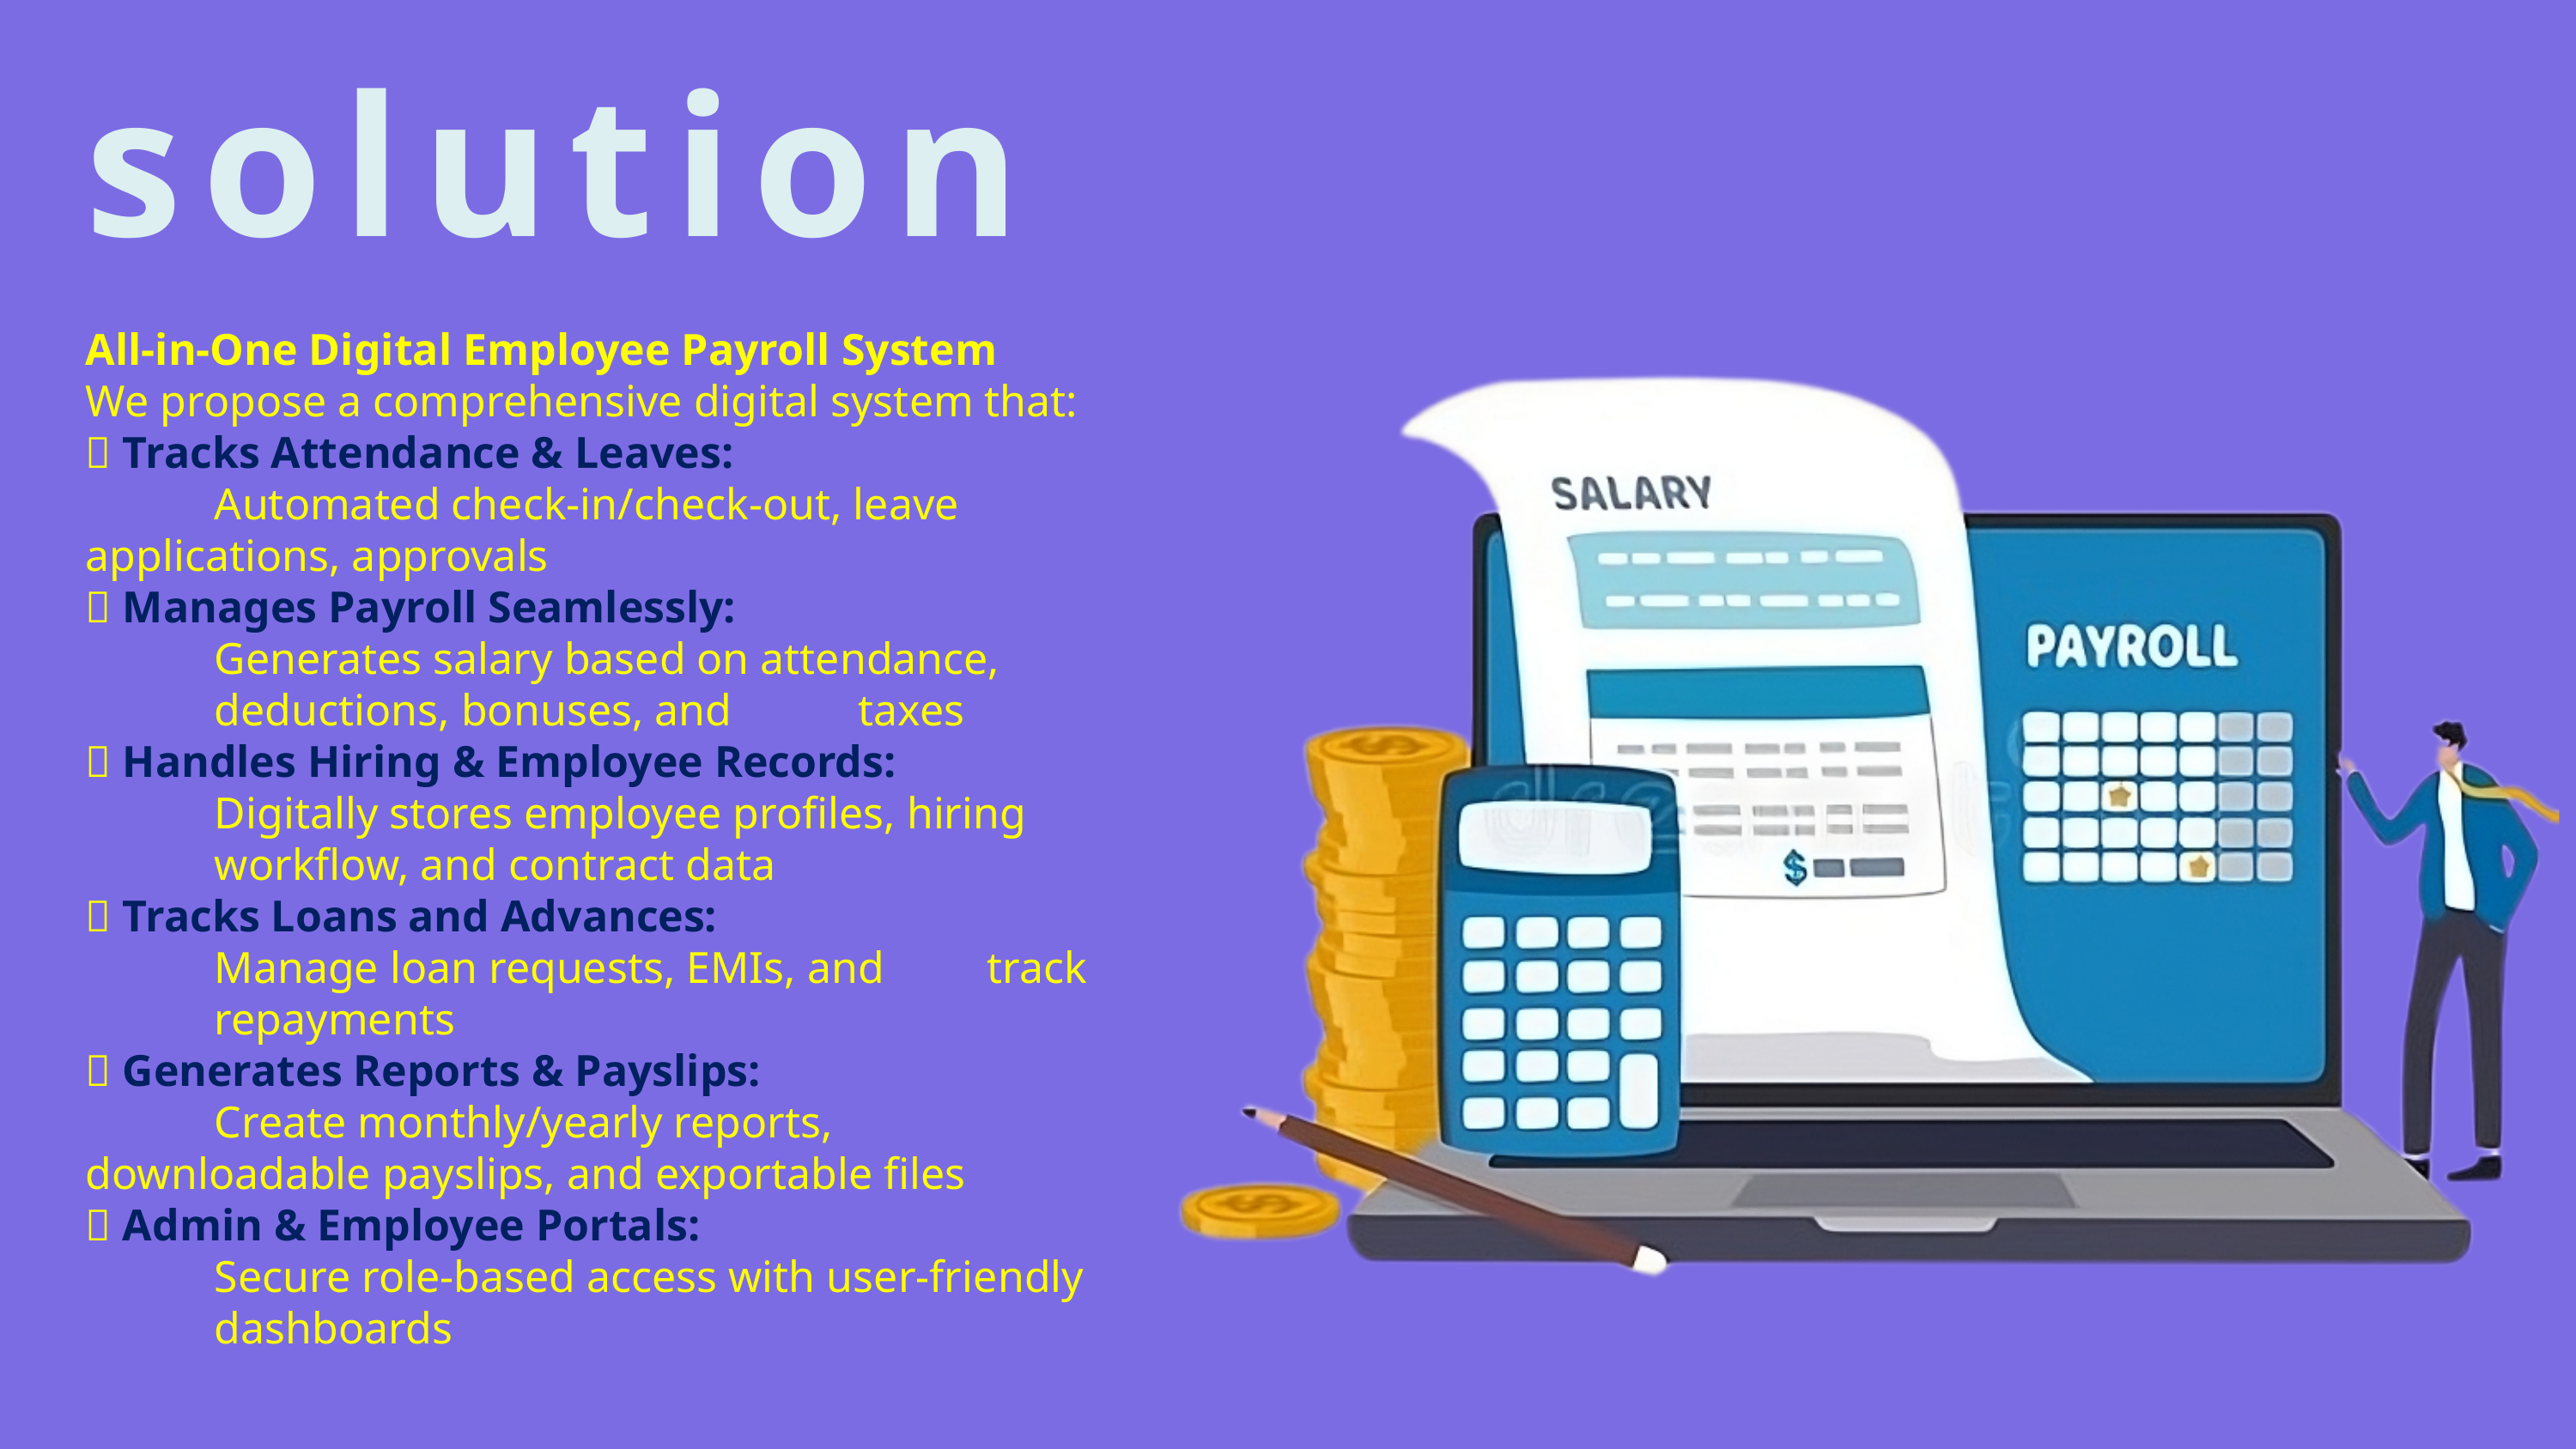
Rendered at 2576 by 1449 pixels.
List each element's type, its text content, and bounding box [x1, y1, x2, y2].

text_box solution [85, 58, 1753, 276]
text_box All-in-One Digital Employee Payroll System We propose a comprehensive digital system that: ✅ Tracks Attendance & Leaves: Automated check-in/check-out, leave applications, approvals ✅ Manages Payroll Seamlessly: Generates salary based on attendance, deductions, bonuses, and taxes ✅ Handles Hiring & Employee Records: Digitally stores employee profiles, hiring workflow, and contract data ✅ Tracks Loans and Advances: Manage loan requests, EMIs, and track repayments ✅ Generates Reports & Payslips: Create monthly/yearly reports, downloadable payslips, and exportable files ✅ Admin & Employee Portals: Secure role-based access with user-friendly dashboards [85, 322, 886, 1353]
picture [890, 103, 2560, 1449]
